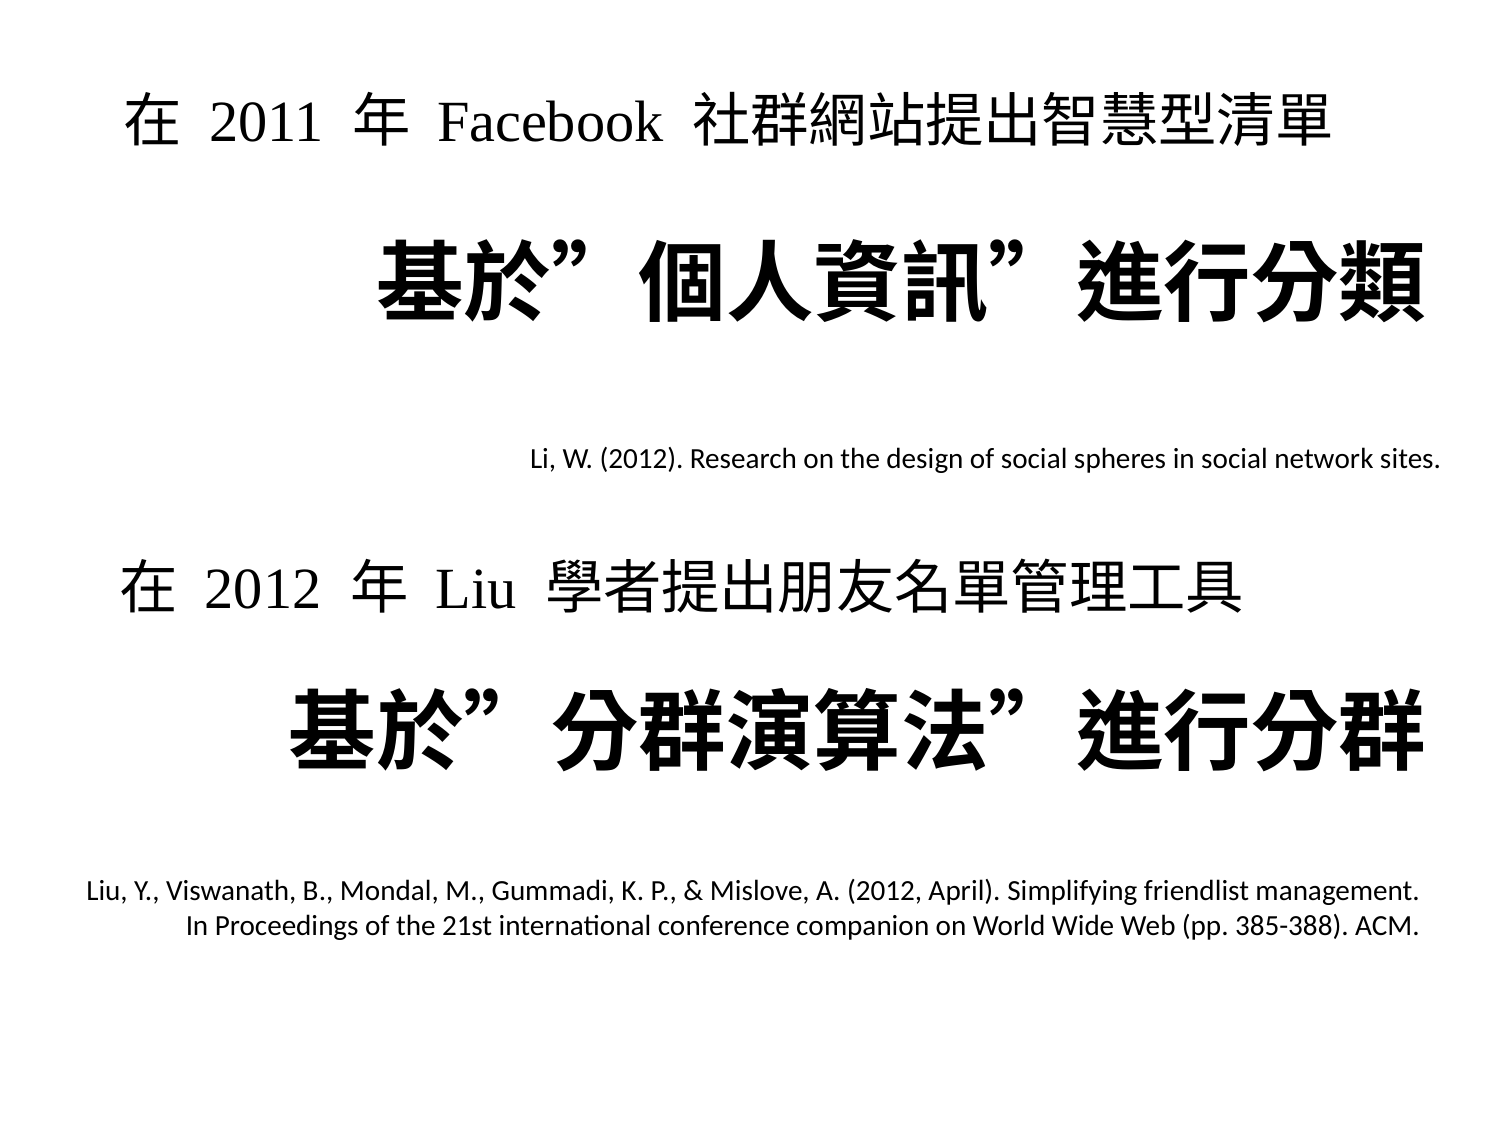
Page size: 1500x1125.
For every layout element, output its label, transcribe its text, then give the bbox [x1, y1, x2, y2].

text_box 基於”個人資訊”進行分類 [364, 221, 1439, 338]
text_box 在 2012 年 Liu 學者提出朋友名單管理工具 [107, 543, 1256, 626]
text_box 基於”分群演算法”進行分群 [276, 670, 1438, 787]
text_box Li, W. (2012). Research on the design of social spheres in social network sites. [395, 433, 1454, 481]
text_box Liu, Y., Viswanath, B., Mondal, M., Gummadi, K. P., & Mislove, A. (2012, April). Simplifying friendlist management. In Proceedings of the 21st international conference companion on World Wide Web (pp. 385-388). ACM. [53, 865, 1433, 948]
text_box 在 2011 年 Facebook 社群網站提出智慧型清單 [112, 77, 1345, 159]
